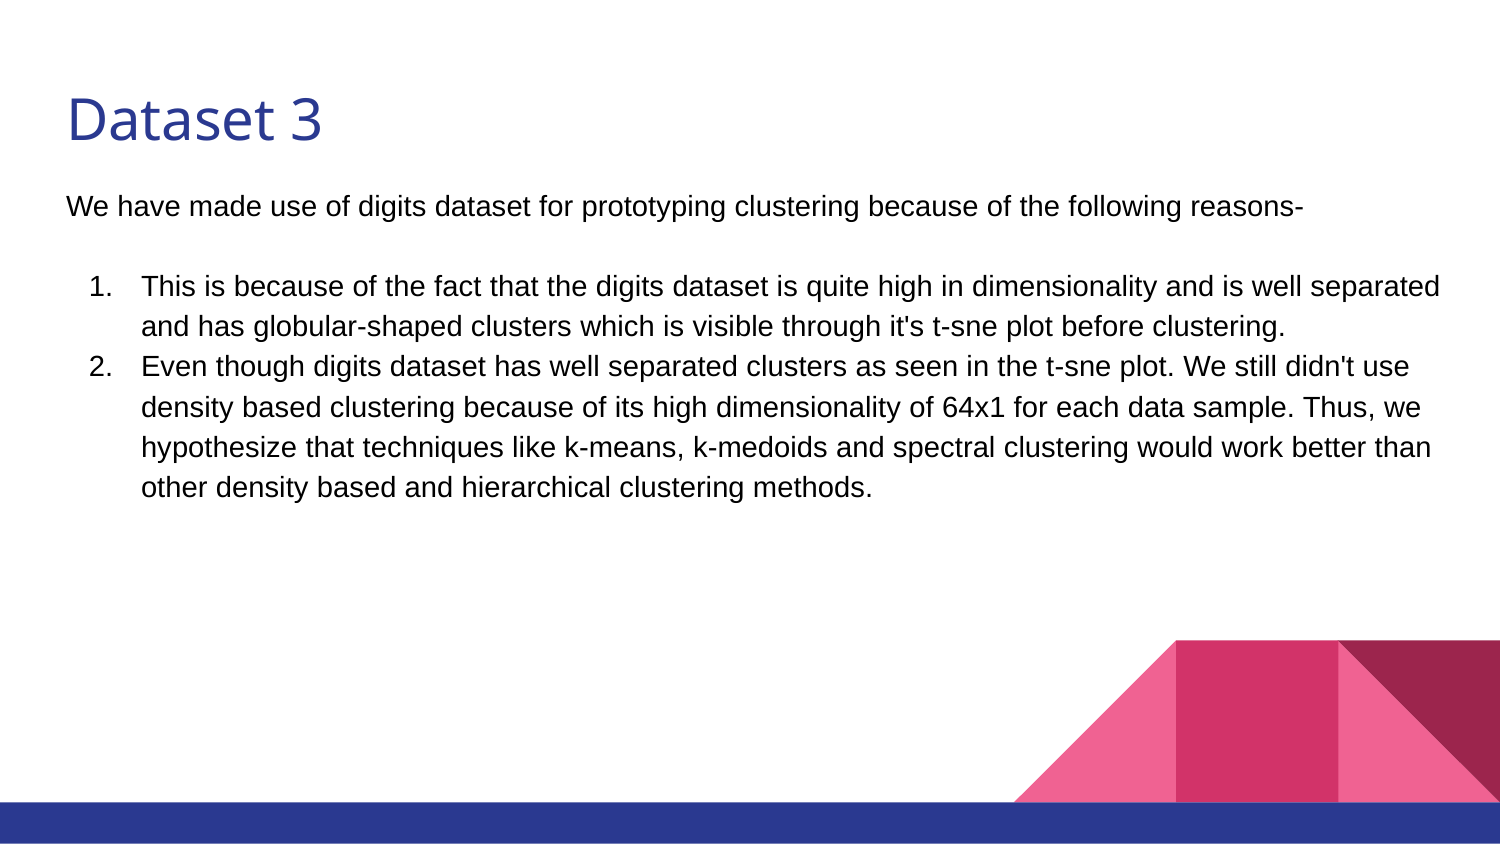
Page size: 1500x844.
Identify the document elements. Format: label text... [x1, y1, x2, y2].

title Dataset 3 [51, 67, 1449, 166]
list We have made use of digits dataset for prototyping clustering because of the following reasons- This is because of the fact that the digits dataset is quite high in dimensionality and is well separated and has globular-shaped clusters which is visible through it's t-sne plot before clustering. Even though digits dataset has well separated clusters as seen in the t-sne plot. We still didn't use density based clustering because of its high dimensionality of 64x1 for each data sample. Thus, we hypothesize that techniques like k-means, k-medoids and spectral clustering would work better than other density based and hierarchical clustering methods. [51, 166, 1488, 795]
